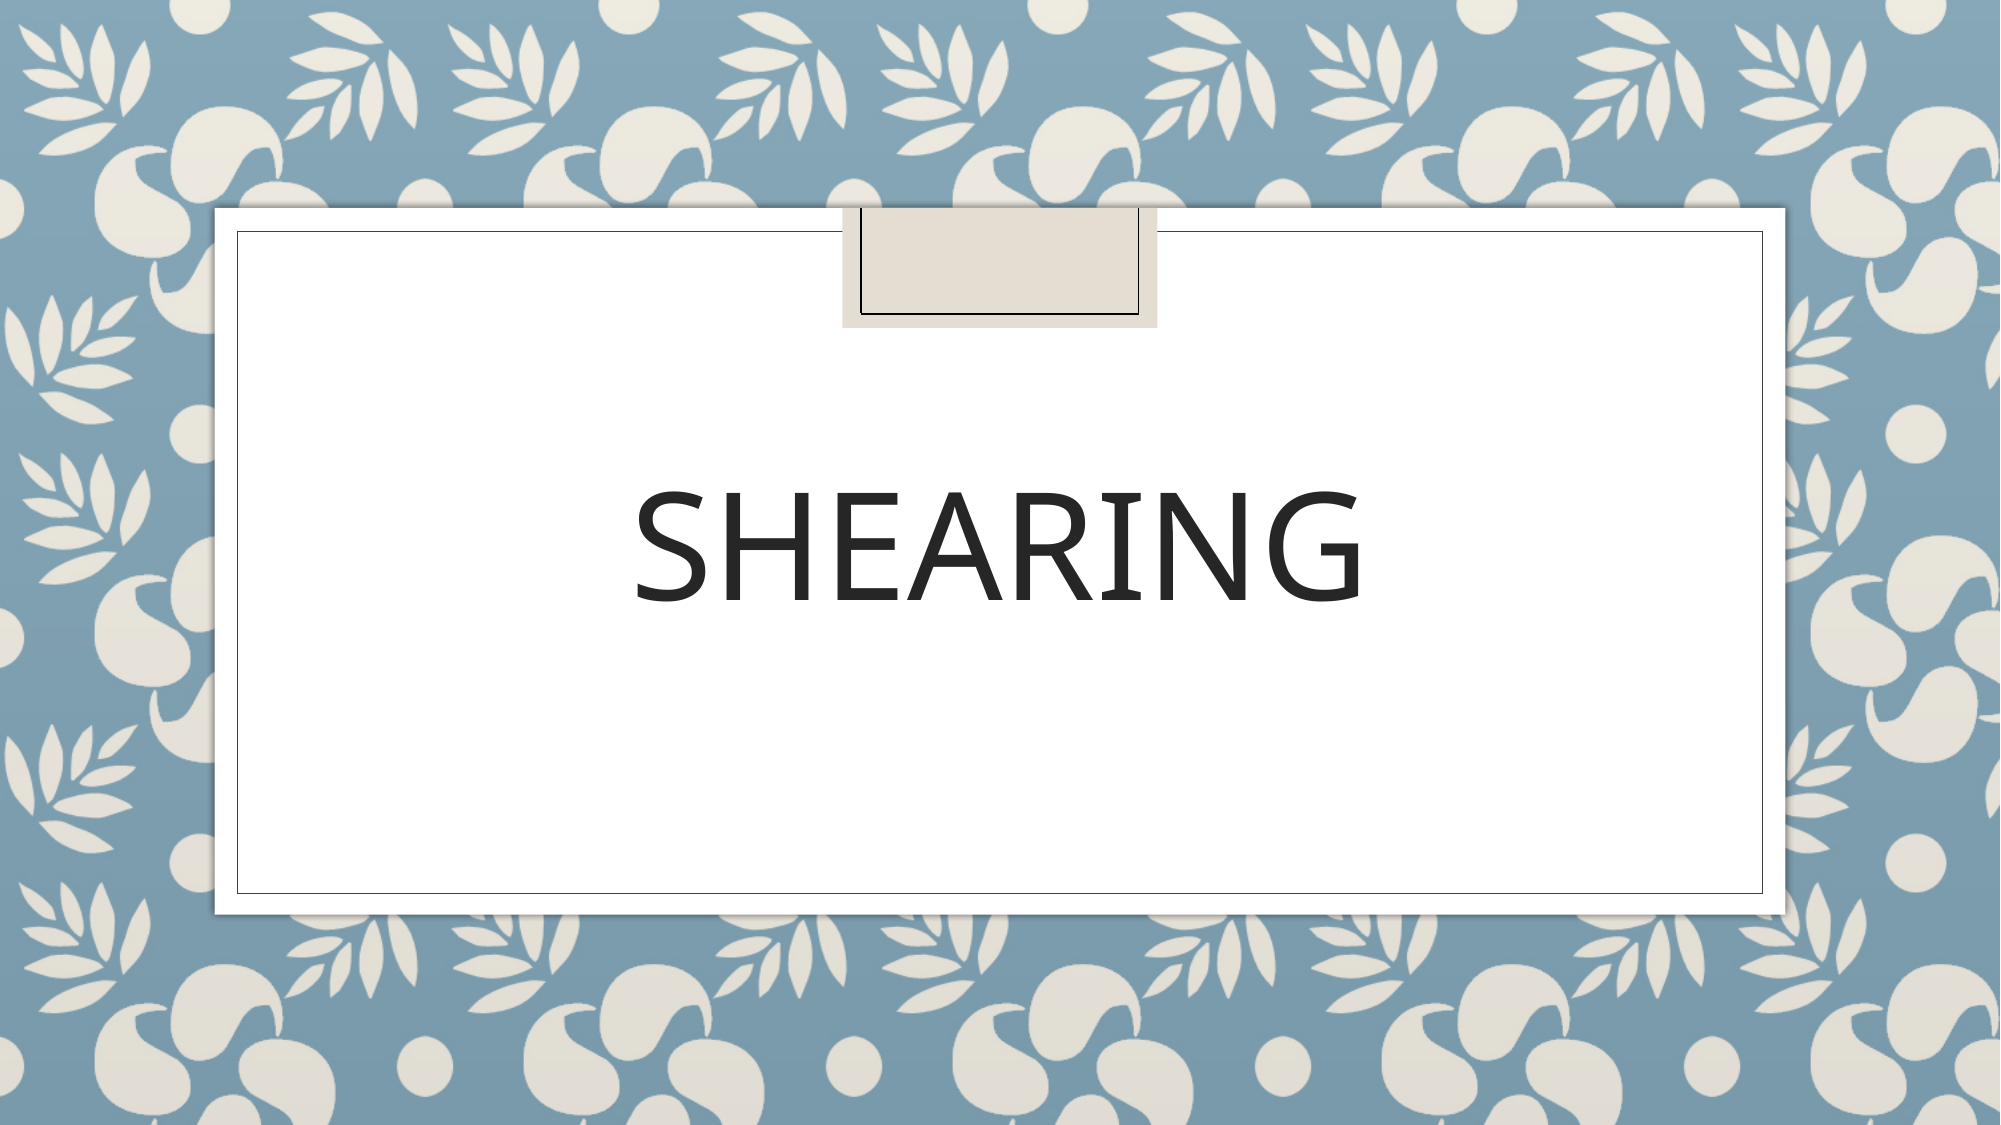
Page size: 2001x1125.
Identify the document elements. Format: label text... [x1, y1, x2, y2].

title SHEARING [256, 343, 1745, 769]
